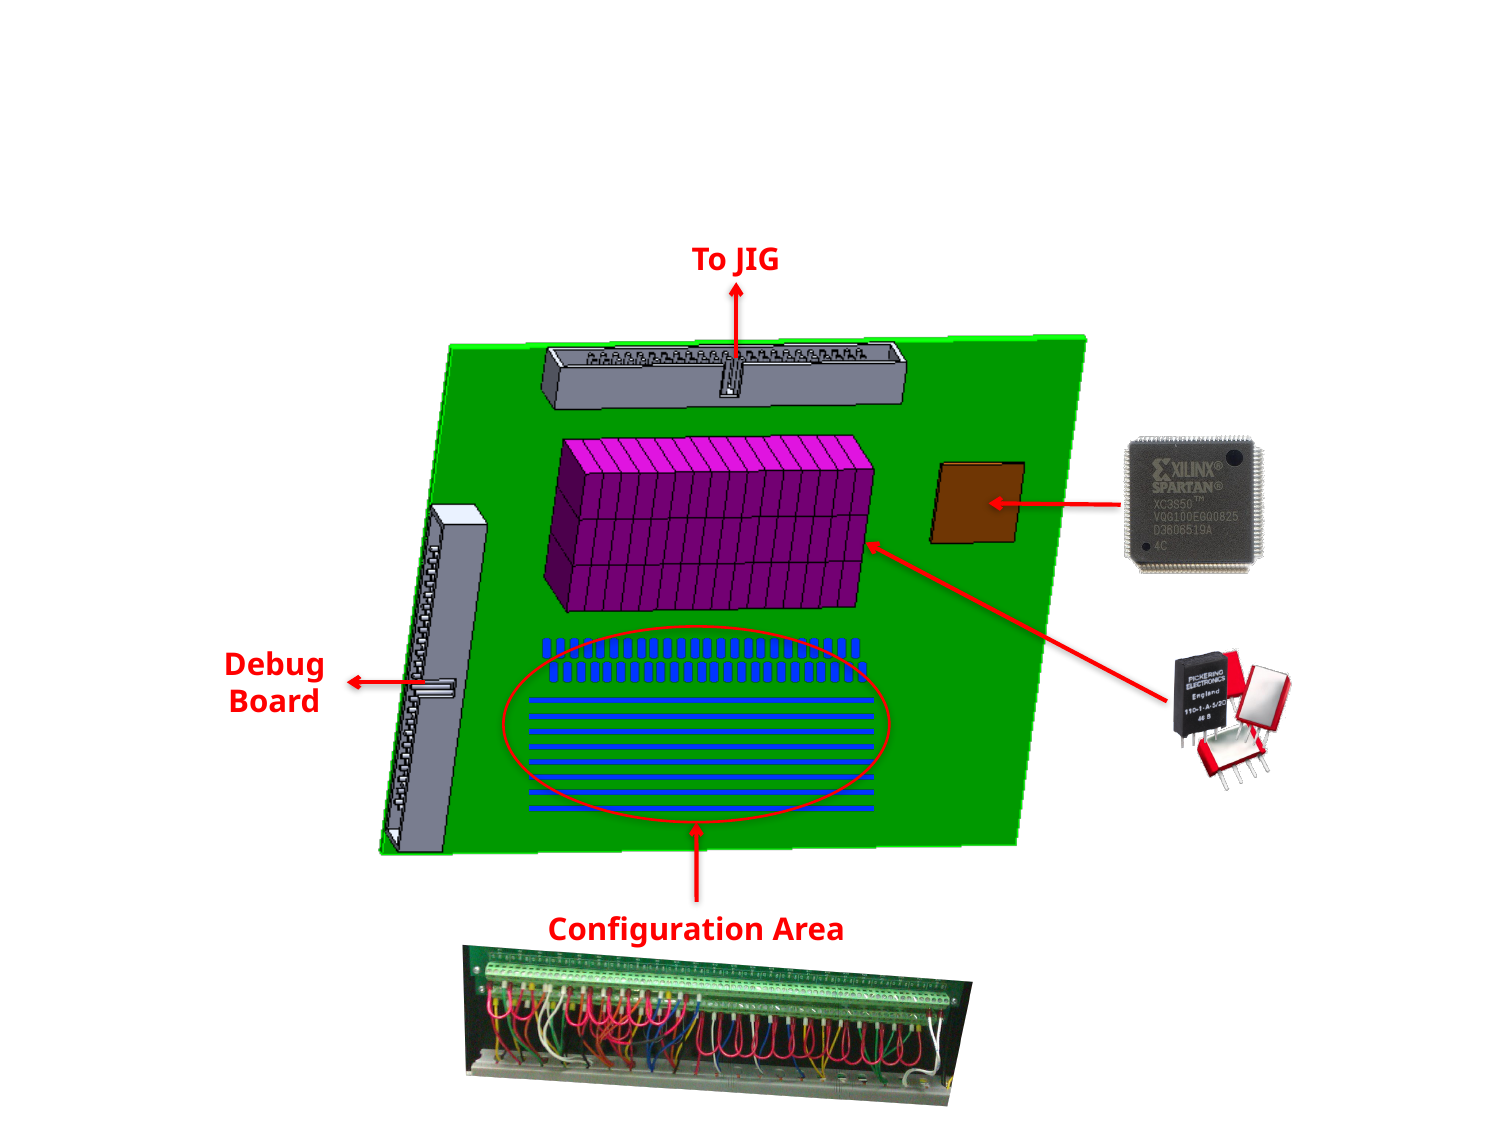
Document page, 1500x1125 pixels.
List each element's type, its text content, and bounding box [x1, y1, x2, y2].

text_box Configuration Area [532, 901, 861, 940]
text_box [865, 542, 1168, 702]
picture [1120, 432, 1265, 577]
picture [1166, 648, 1298, 793]
text_box To JIG [676, 231, 796, 284]
picture [368, 293, 1110, 866]
text_box Debug Board [208, 636, 341, 727]
picture [457, 941, 979, 1110]
